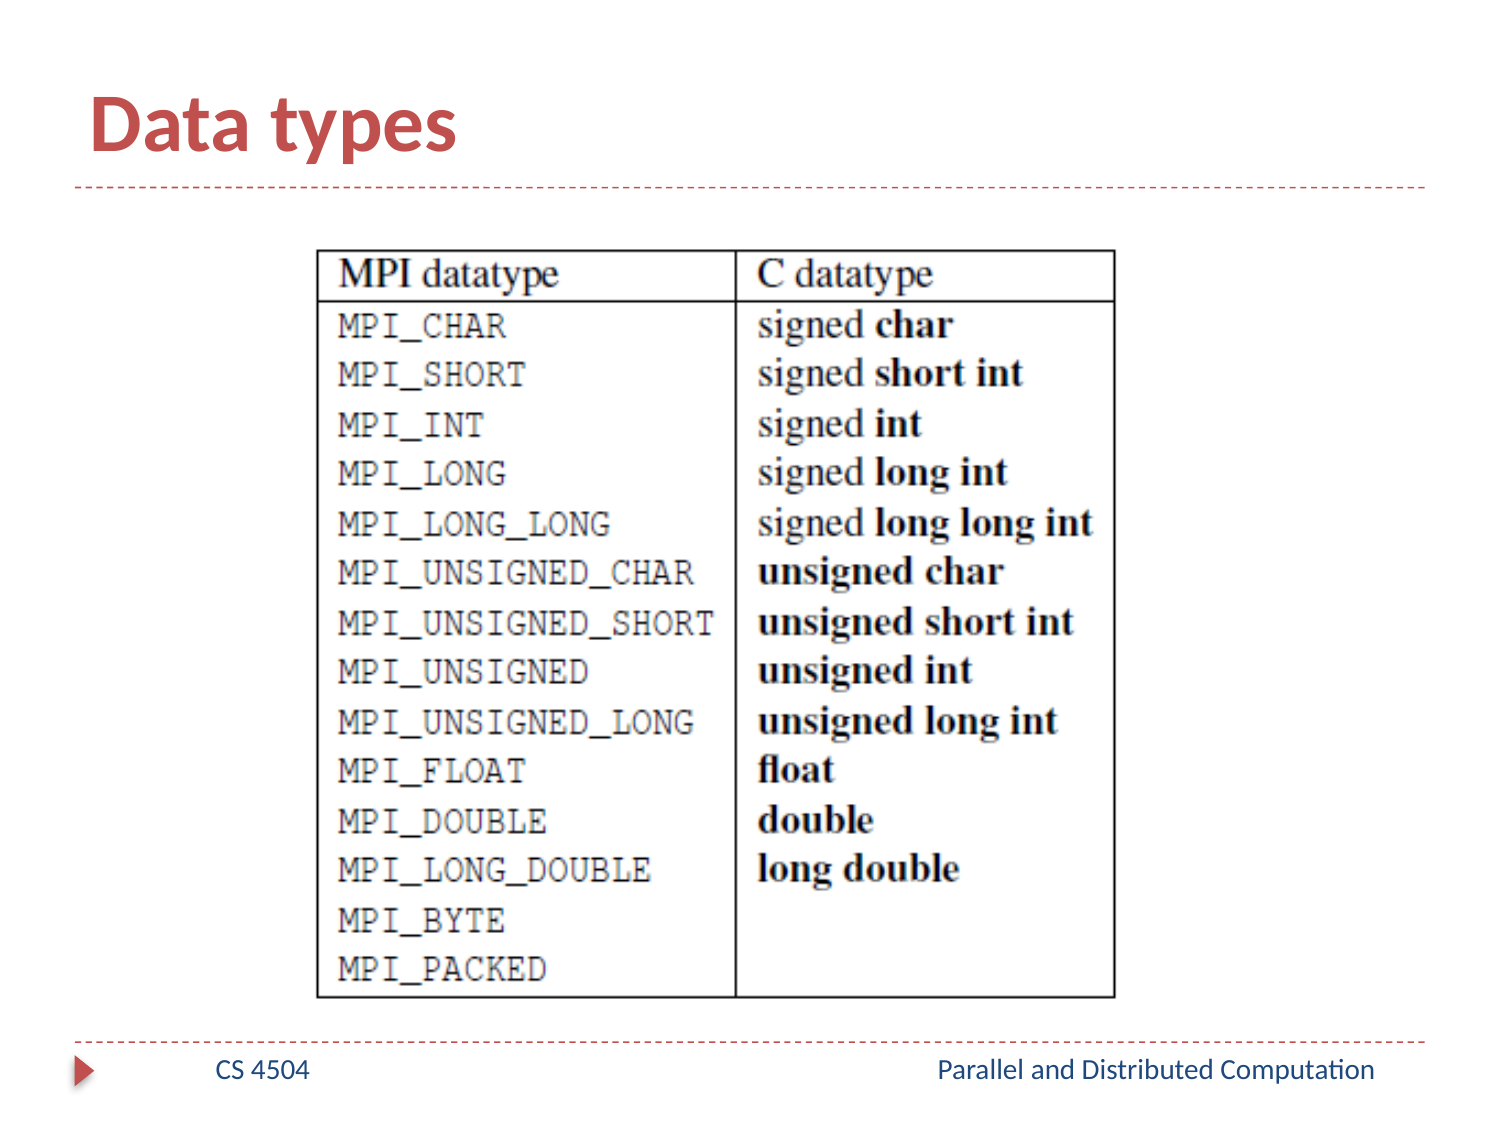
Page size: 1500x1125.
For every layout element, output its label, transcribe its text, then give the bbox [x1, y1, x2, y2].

title Data types [75, 12, 1425, 175]
picture [294, 237, 1147, 1021]
slide_number CS 4504 [100, 1042, 426, 1103]
slide_number Parallel and Distributed Computation [887, 1042, 1426, 1103]
